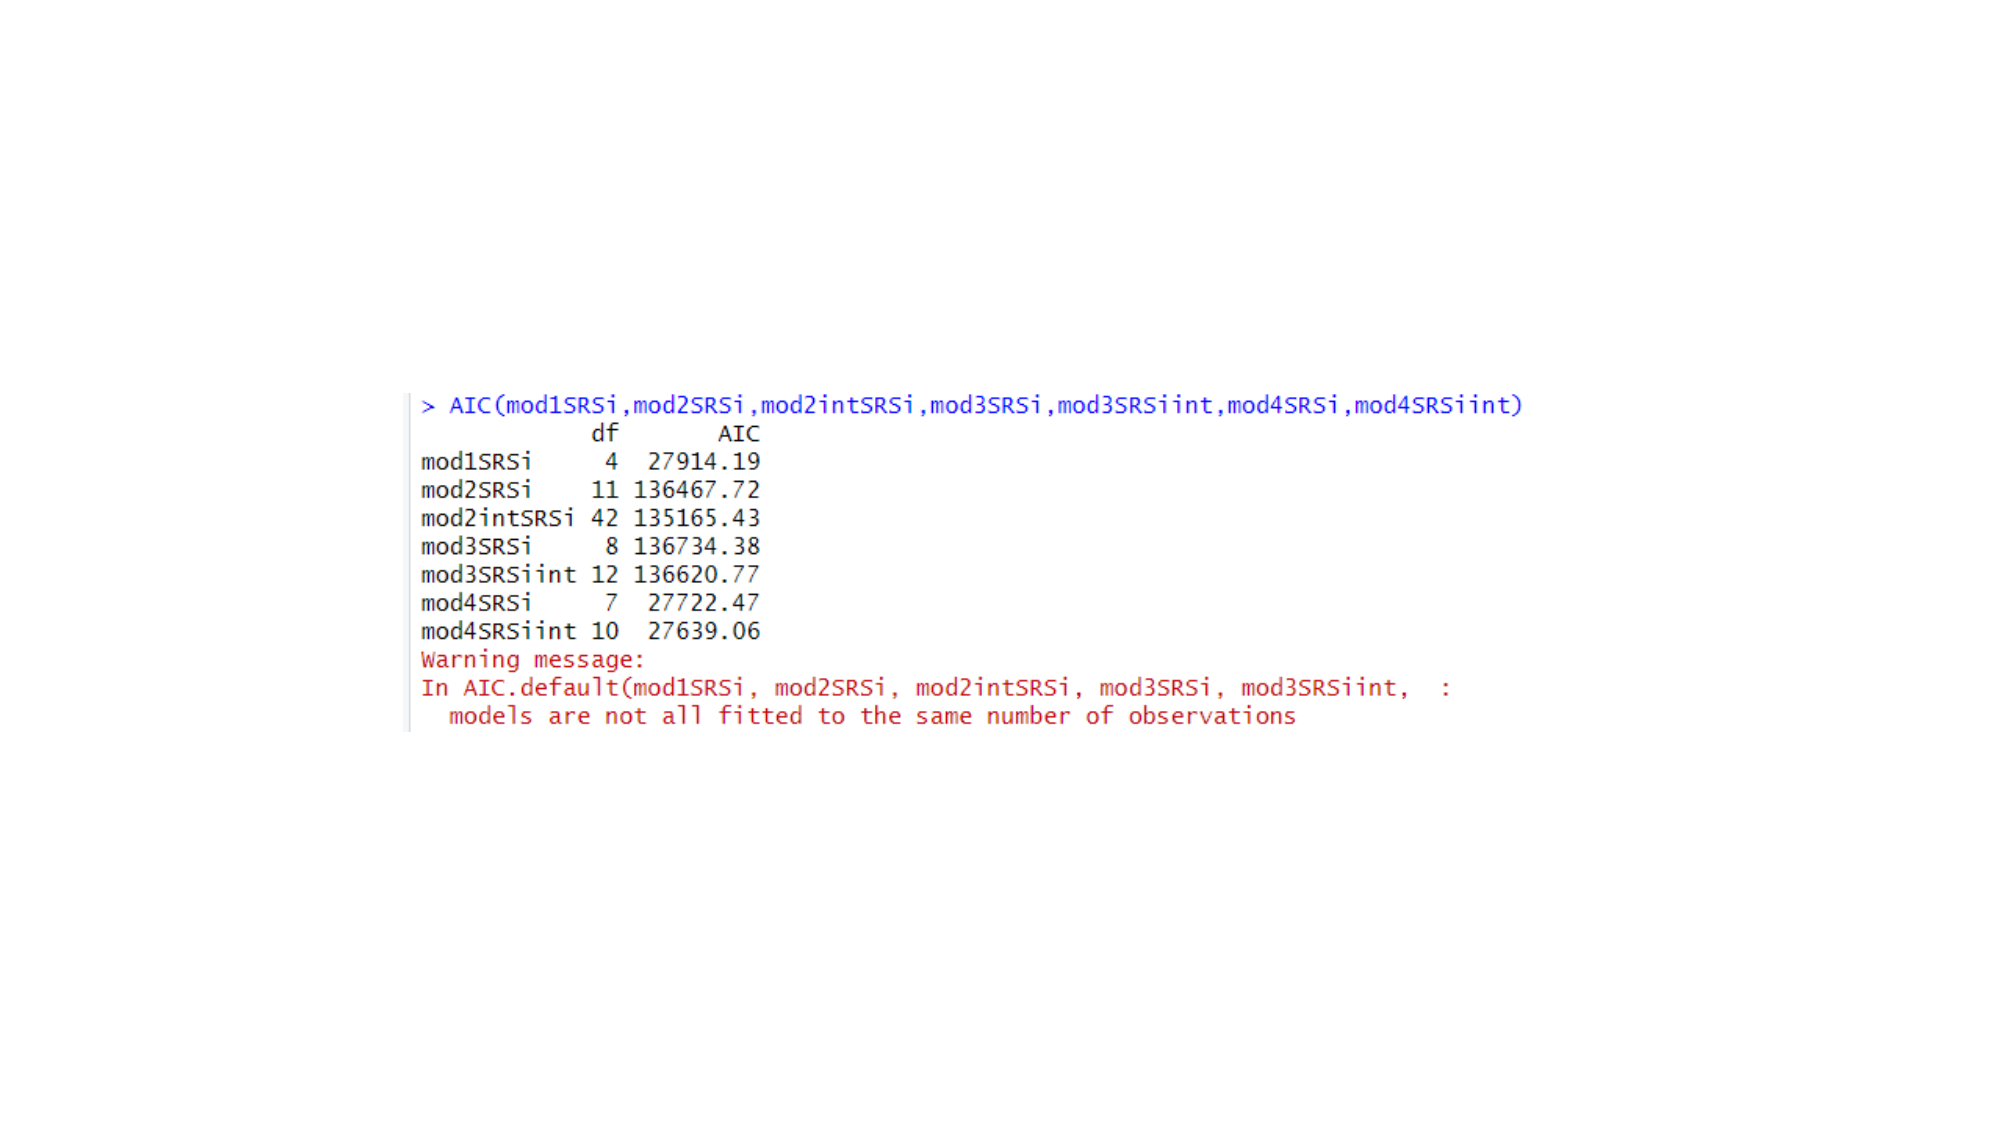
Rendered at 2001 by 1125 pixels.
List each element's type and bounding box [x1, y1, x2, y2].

picture [403, 393, 1597, 732]
